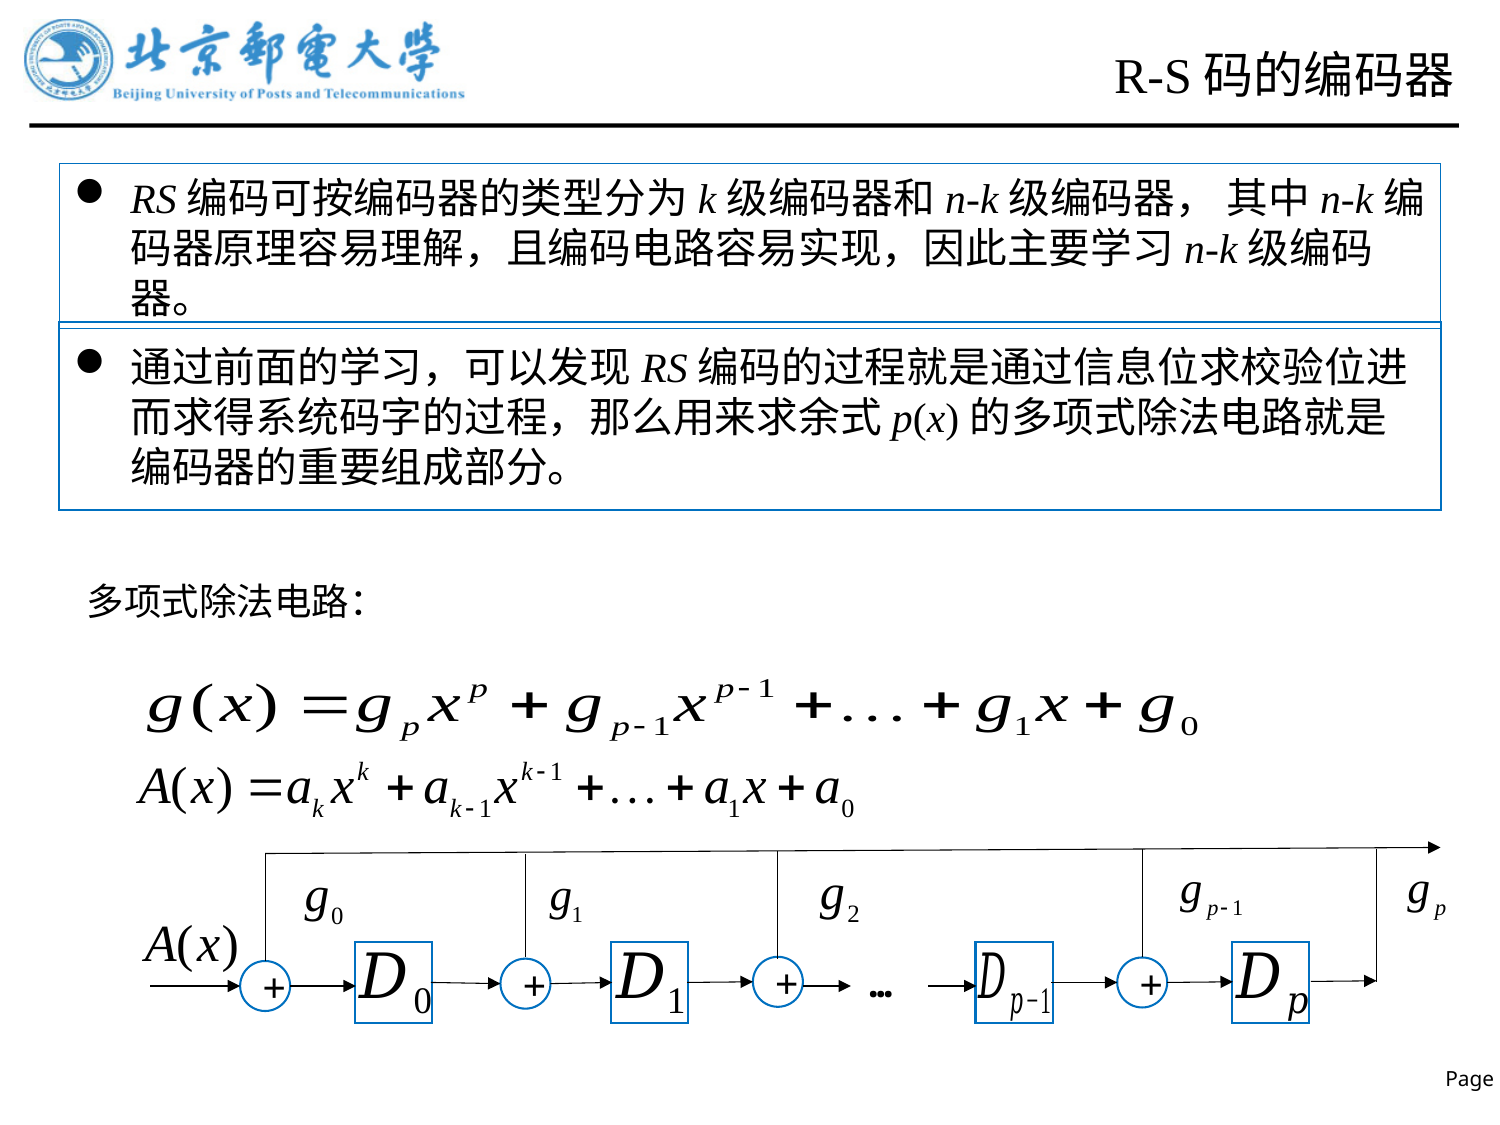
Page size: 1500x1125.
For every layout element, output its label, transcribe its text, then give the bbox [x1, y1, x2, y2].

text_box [1171, 859, 1250, 930]
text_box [1398, 858, 1456, 931]
text_box + [239, 959, 292, 1013]
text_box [126, 751, 865, 830]
text_box 通过前面的学习，可以发现RS编码的过程就是通过信息位求校验位进而求得系统码字的过程，那么用来求余式p(x)的多项式除法电路就是编码器的重要组成部分。 [58, 321, 1442, 511]
text_box + [751, 955, 804, 1008]
text_box … [854, 952, 976, 1013]
text_box 多项式除法电路： [58, 561, 415, 639]
picture [23, 19, 467, 102]
text_box + [1116, 956, 1169, 1009]
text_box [133, 667, 1213, 754]
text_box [294, 862, 353, 937]
text_box + [499, 957, 552, 1010]
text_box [540, 865, 590, 934]
text_box RS编码可按编码器的类型分为k级编码器和n-k级编码器， 其中n-k编码器原理容易理解，且编码电路容易实现，因此主要学习n-k级编码器。 [59, 163, 1441, 321]
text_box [265, 847, 1441, 854]
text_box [809, 859, 869, 935]
title R-S码的编码器 [490, 16, 1469, 130]
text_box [133, 914, 247, 984]
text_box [740, 368, 760, 398]
